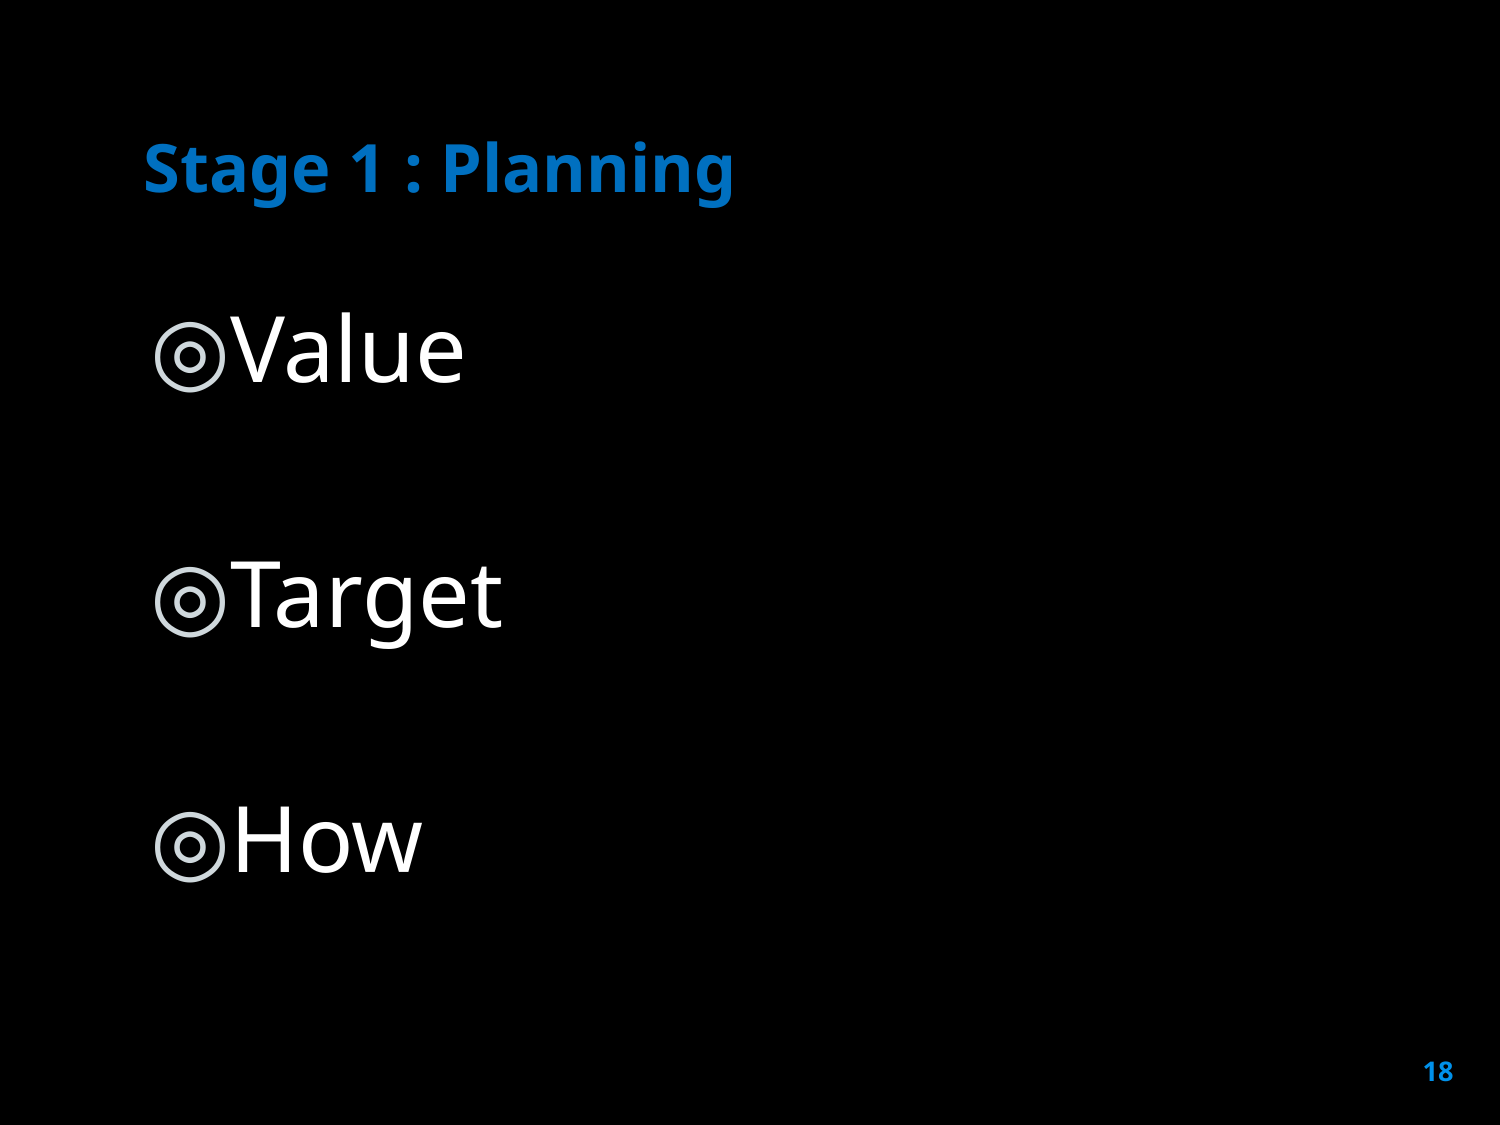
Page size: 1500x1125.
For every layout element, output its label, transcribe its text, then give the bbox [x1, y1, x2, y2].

title Stage 1 : Planning [128, 67, 1372, 222]
list Value Target How [128, 275, 1372, 1058]
slide_number 18 [1378, 1038, 1469, 1125]
